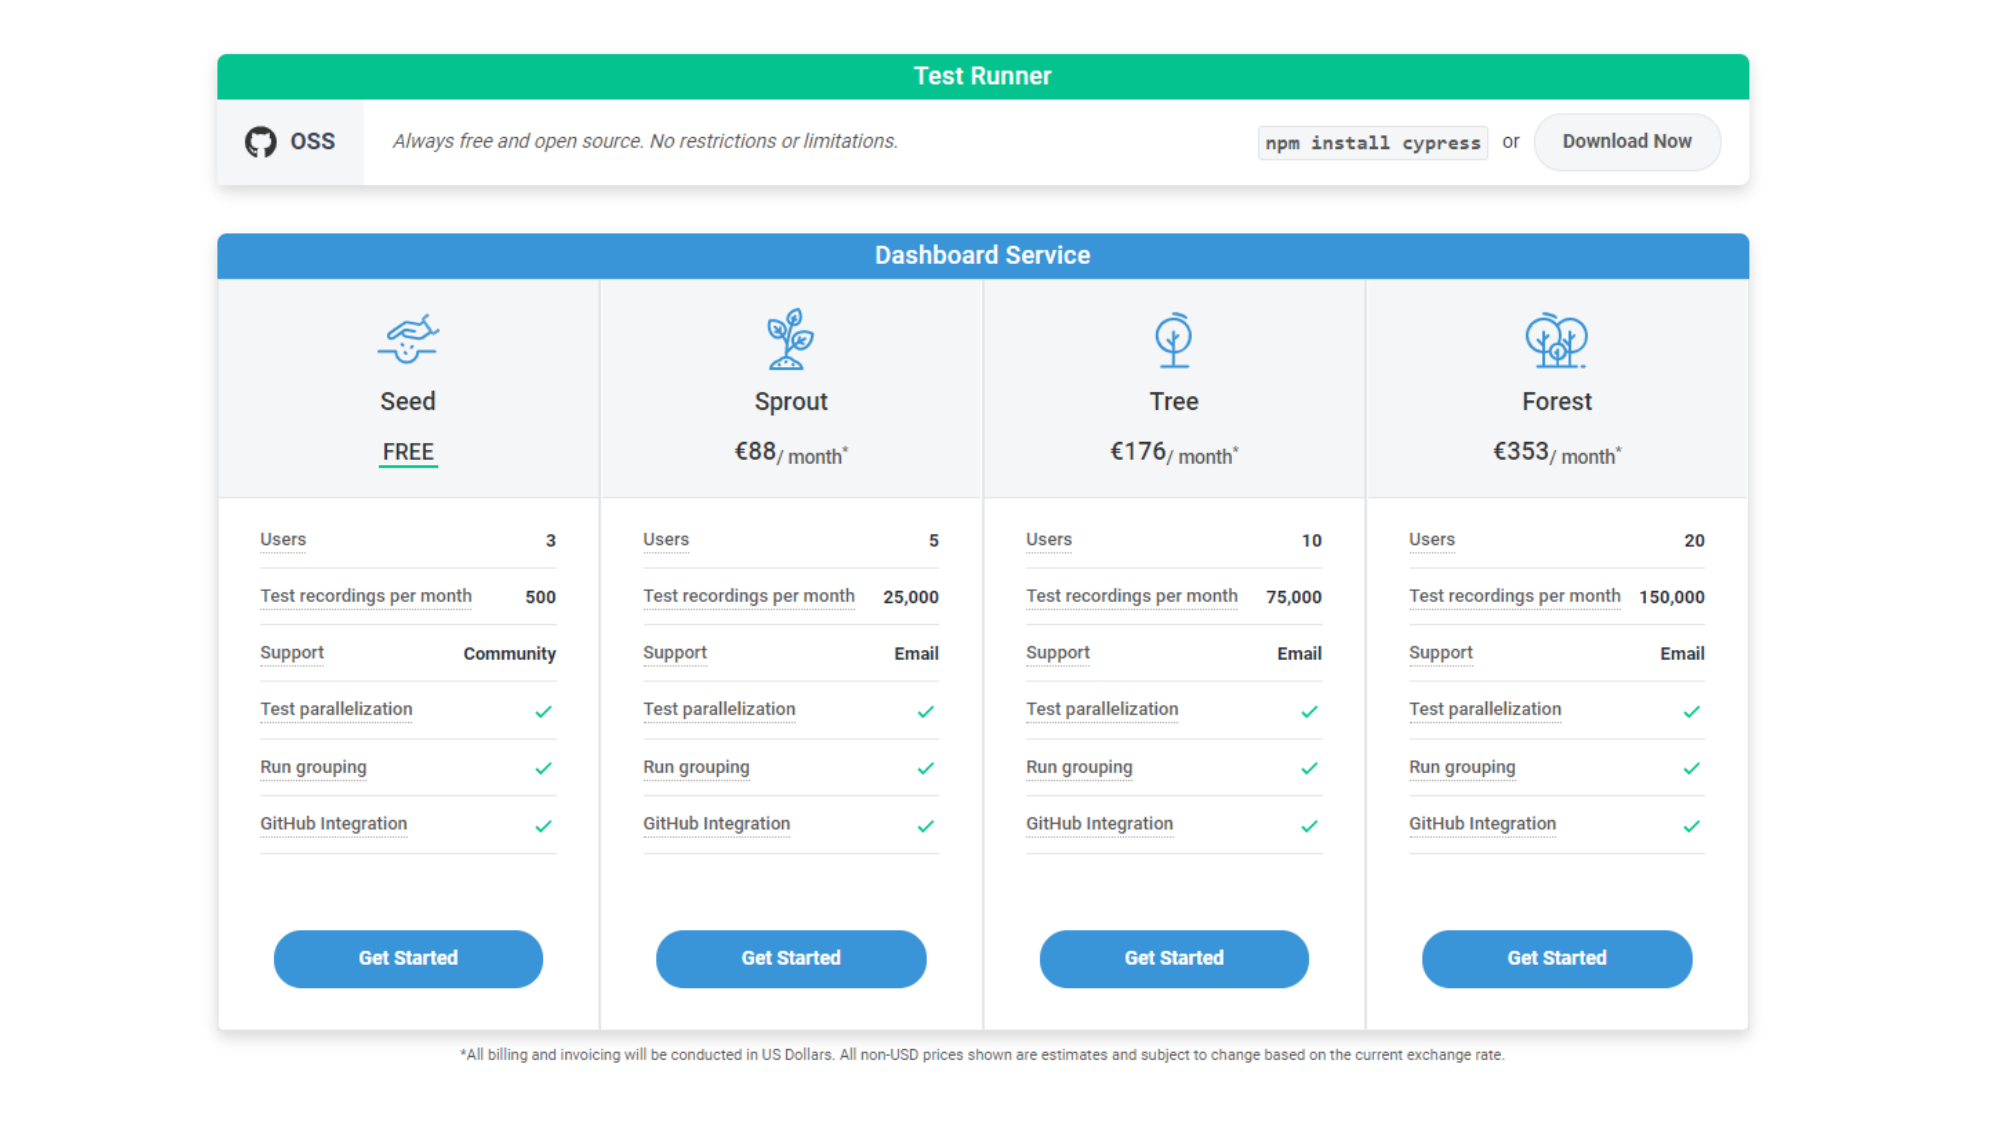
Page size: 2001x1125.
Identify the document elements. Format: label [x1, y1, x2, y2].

list [161, 28, 1813, 1097]
